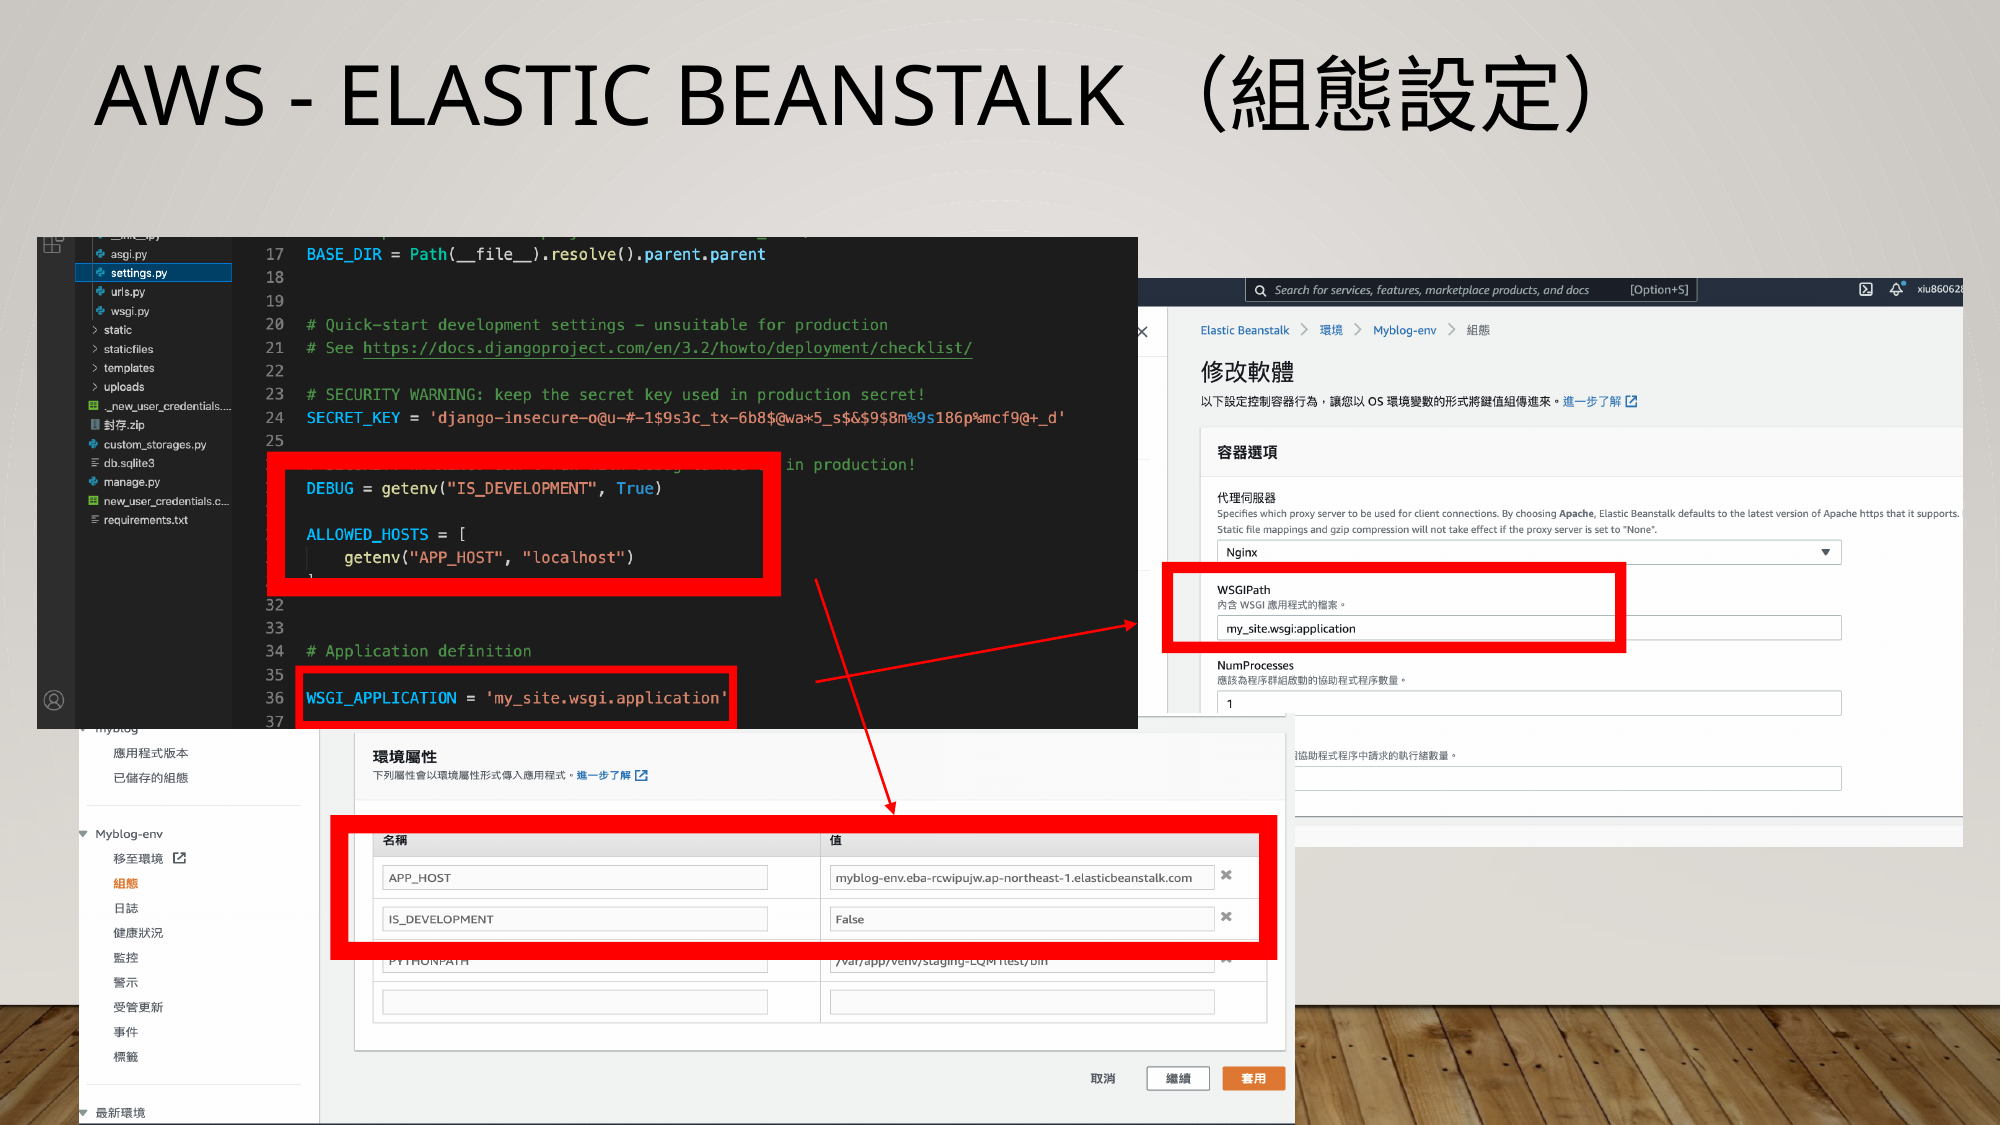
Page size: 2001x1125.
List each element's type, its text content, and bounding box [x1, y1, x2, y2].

picture [0, 237, 2000, 1125]
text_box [895, 623, 1138, 683]
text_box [815, 578, 895, 816]
title Aws - elastic beanstalk（組態設定） [79, 46, 1705, 238]
